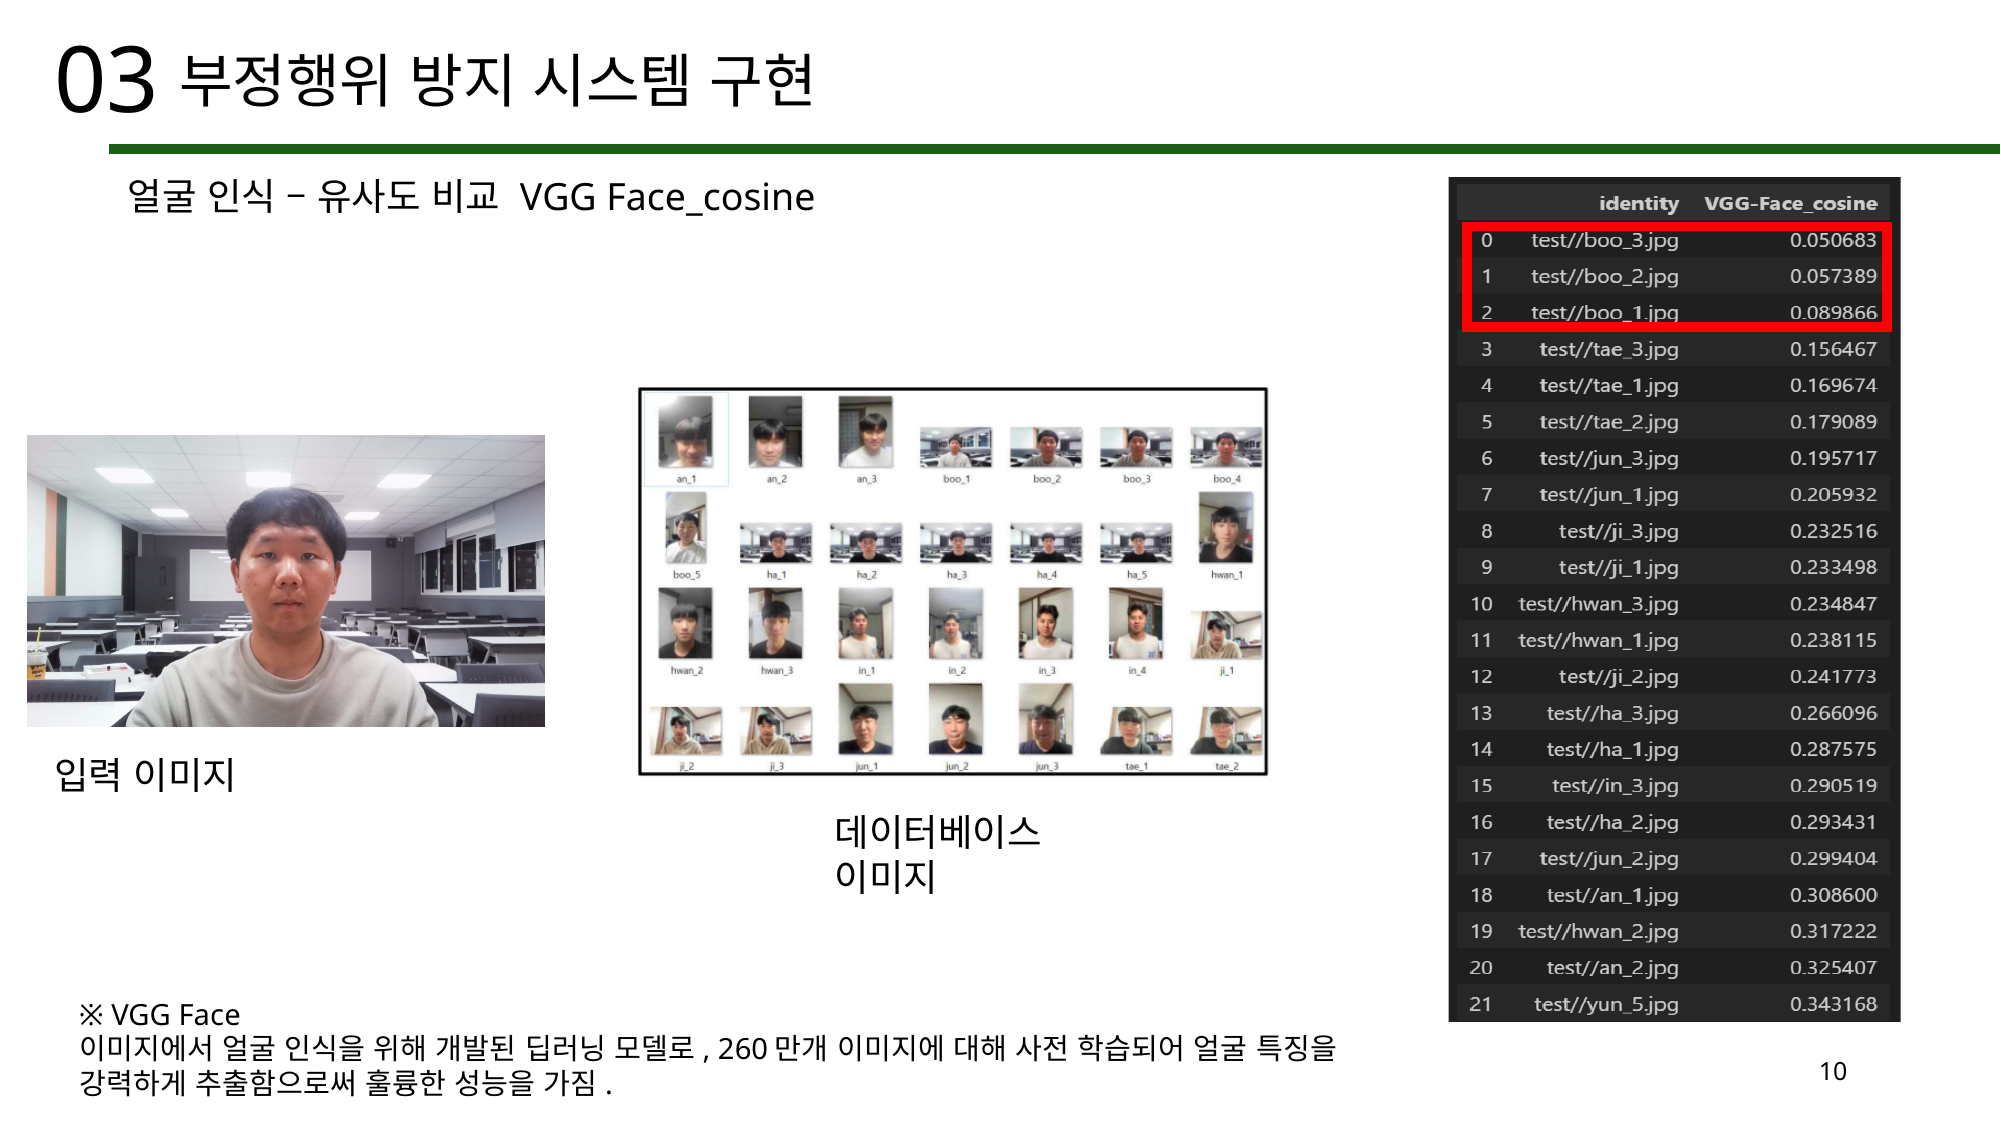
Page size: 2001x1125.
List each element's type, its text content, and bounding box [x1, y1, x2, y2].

picture [1448, 177, 1901, 1022]
picture [27, 435, 545, 727]
text_box 03 [39, 13, 202, 139]
text_box 입력 이미지 [39, 745, 443, 805]
picture [634, 382, 1275, 780]
text_box ※ VGG Face 이미지에서 얼굴 인식을 위해 개발된 딥러닝 모델로, 260만개 이미지에 대해 사전 학습되어 얼굴 특징을 강력하게 추출함으로써 훌륭한 성능을 가짐. [64, 988, 1412, 1108]
text_box 얼굴 인식 – 유사도 비교 VGG Face_cosine [112, 165, 920, 226]
slide_number 10 [1412, 1042, 1863, 1103]
text_box 부정행위 방지 시스템 구현 [164, 36, 1156, 131]
text_box 데이터베이스 이미지 [820, 801, 1089, 907]
